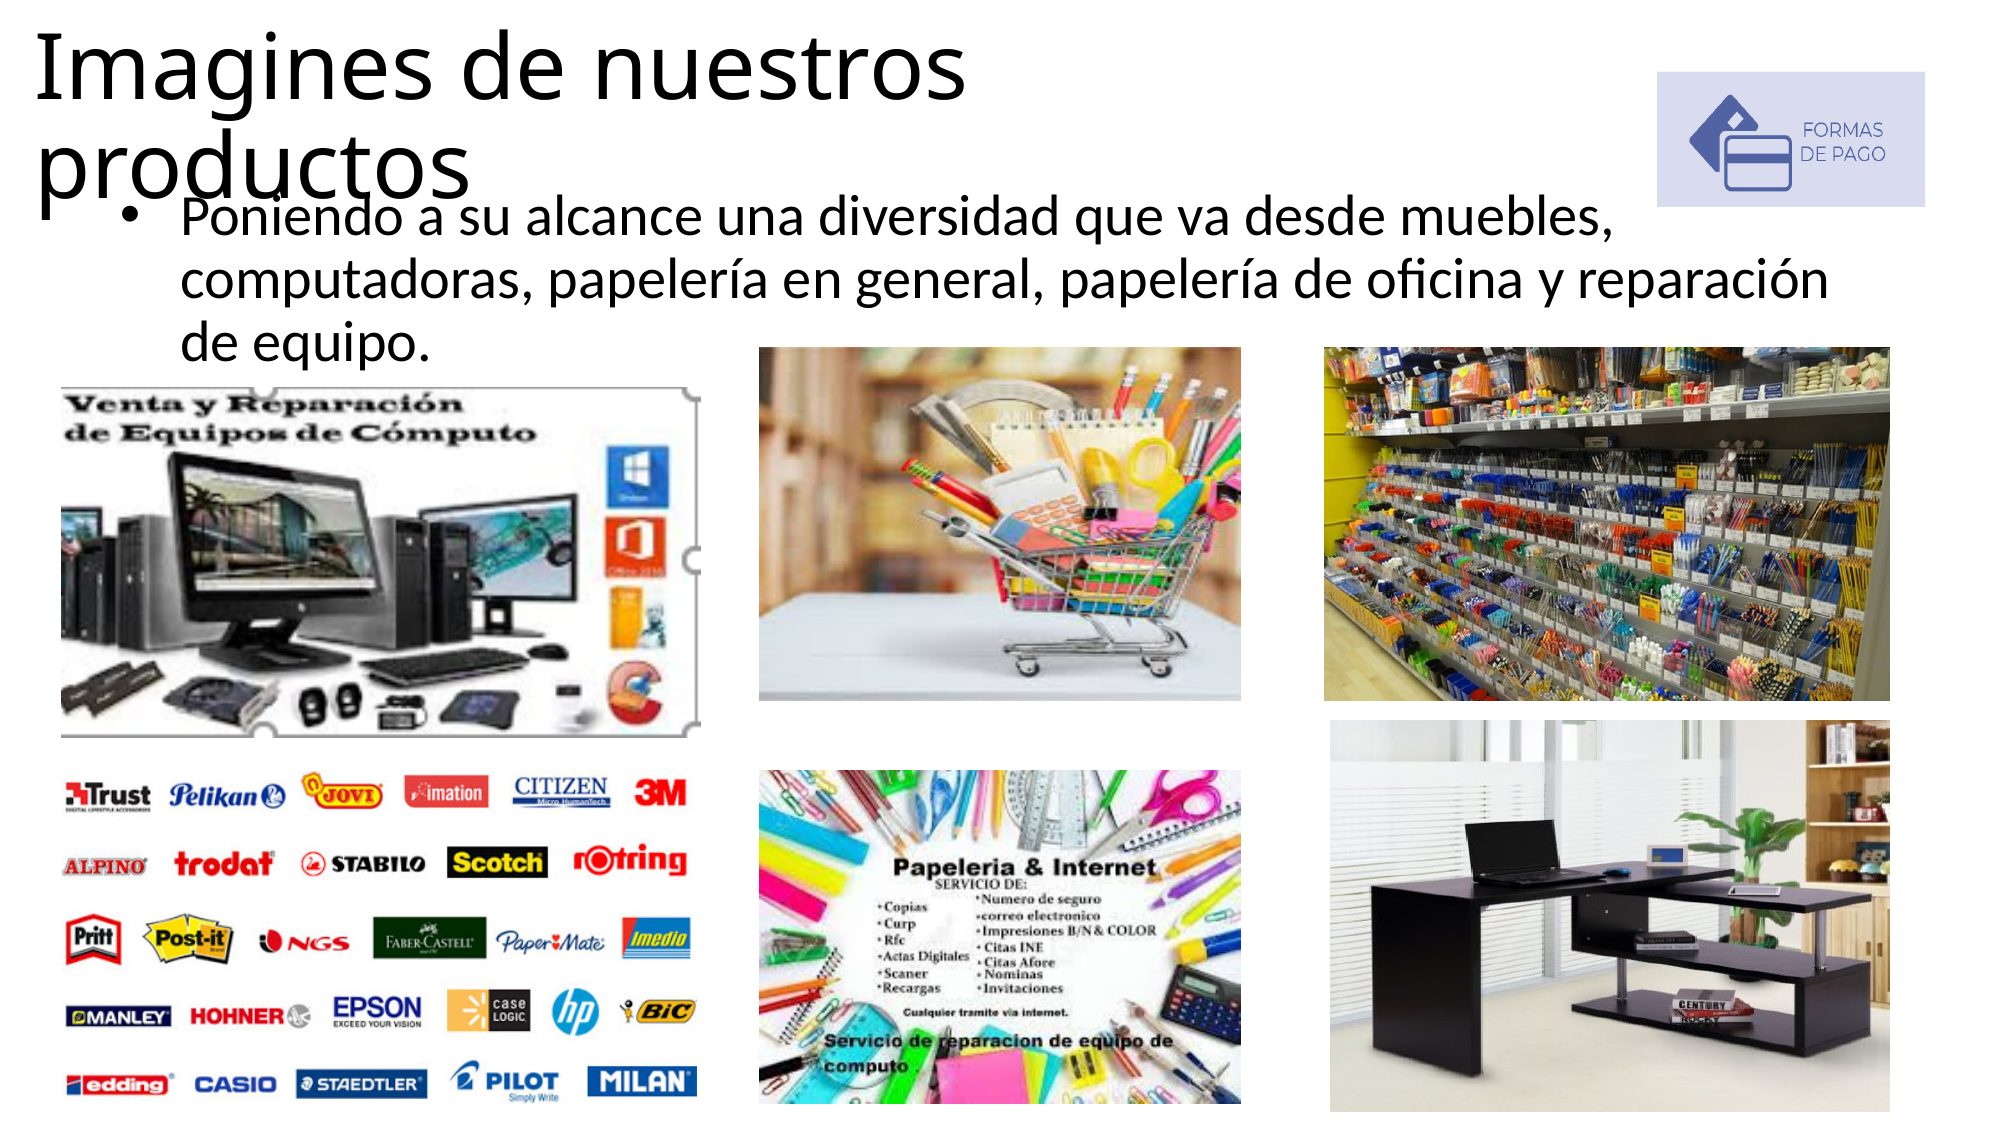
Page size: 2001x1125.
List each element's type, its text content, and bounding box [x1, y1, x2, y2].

list Poniendo a su alcance una diversidad que va desde muebles, computadoras, papelería en general, papelería de oficina y reparación de equipo. [46, 178, 1863, 975]
picture [1324, 347, 1890, 701]
picture [1330, 720, 1890, 1112]
picture [1656, 71, 1926, 207]
picture [61, 770, 697, 1104]
picture [759, 347, 1241, 701]
picture [759, 770, 1241, 1104]
title Imagines de nuestros productos [19, 21, 1272, 217]
picture [61, 387, 701, 738]
